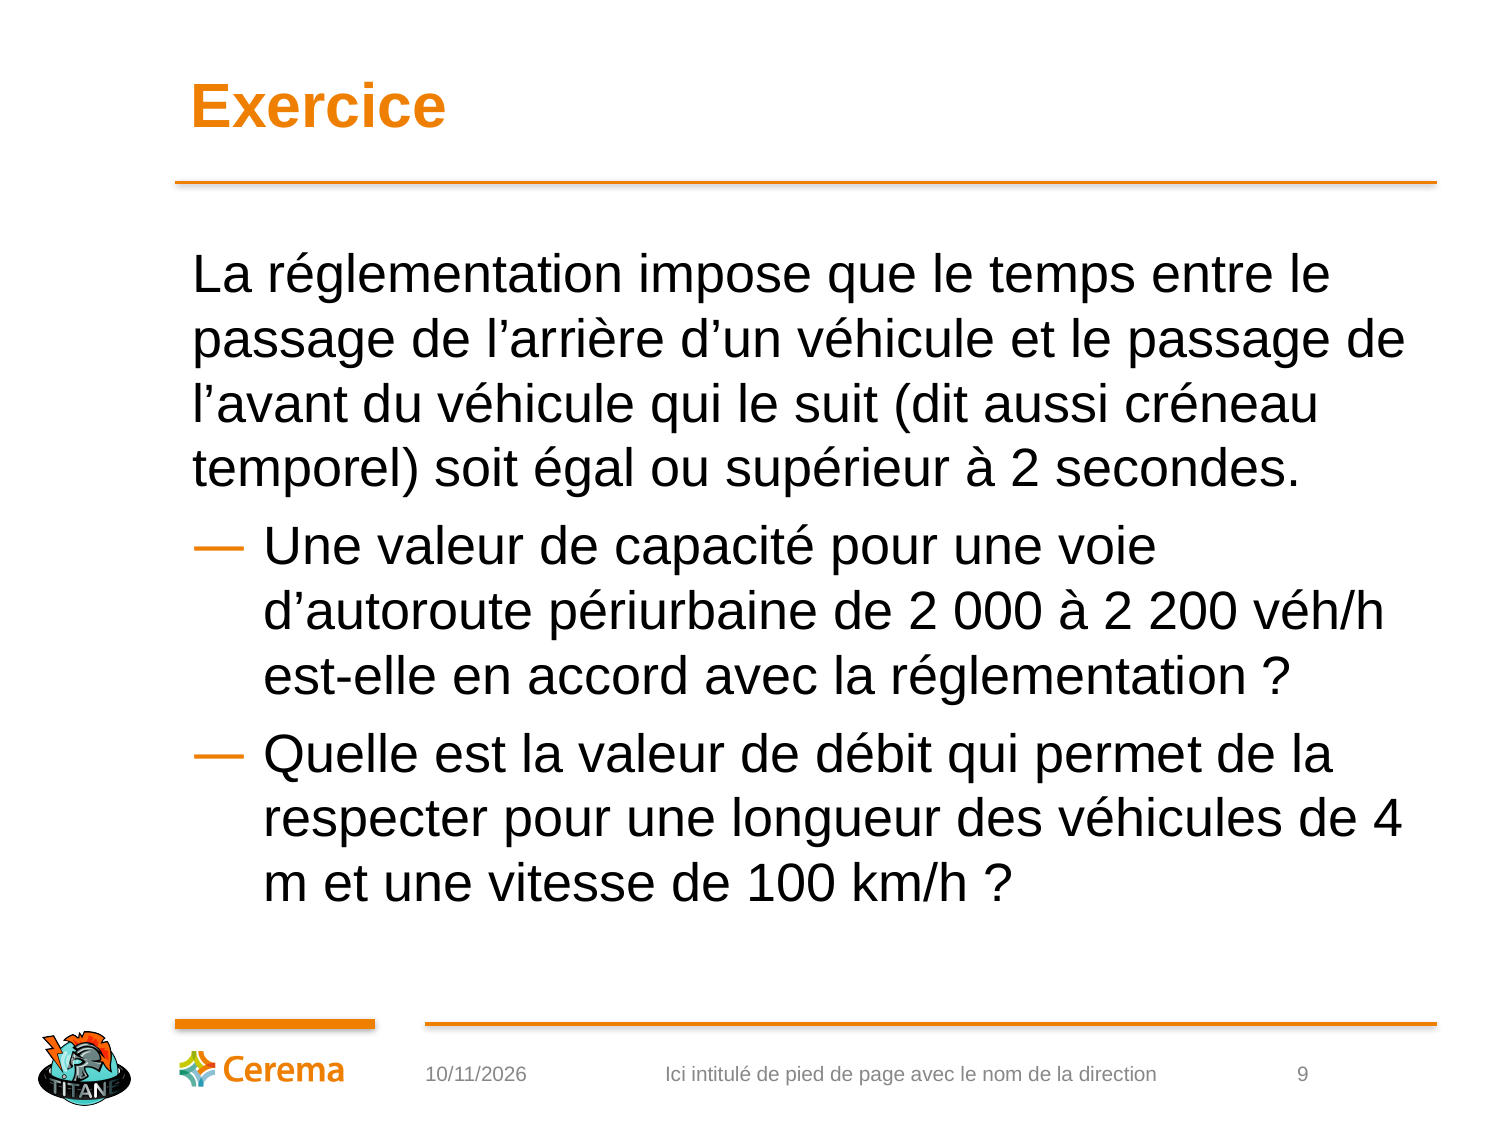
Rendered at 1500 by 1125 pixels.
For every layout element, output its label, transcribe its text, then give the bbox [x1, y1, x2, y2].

picture [38, 1031, 131, 1106]
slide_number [425, 1042, 664, 1103]
title Exercice [175, 23, 1425, 183]
list La réglementation impose que le temps entre le passage de l’arrière d’un véhicule et le passage de l’avant du véhicule qui le suit (dit aussi créneau temporel) soit égal ou supérieur à 2 secondes. Une valeur de capacité pour une voie d’autoroute périurbaine de 2 000 à 2 200 véh/h est-elle en accord avec la réglementation ? Quelle est la valeur de débit qui permet de la respecter pour une longueur des véhicules de 4 m et une vitesse de 100 km/h ? [175, 230, 1425, 1005]
footer Ici intitulé de pied de page avec le nom de la direction [664, 1042, 1297, 1103]
picture [162, 1033, 361, 1104]
slide_number 9 [1297, 1042, 1425, 1103]
